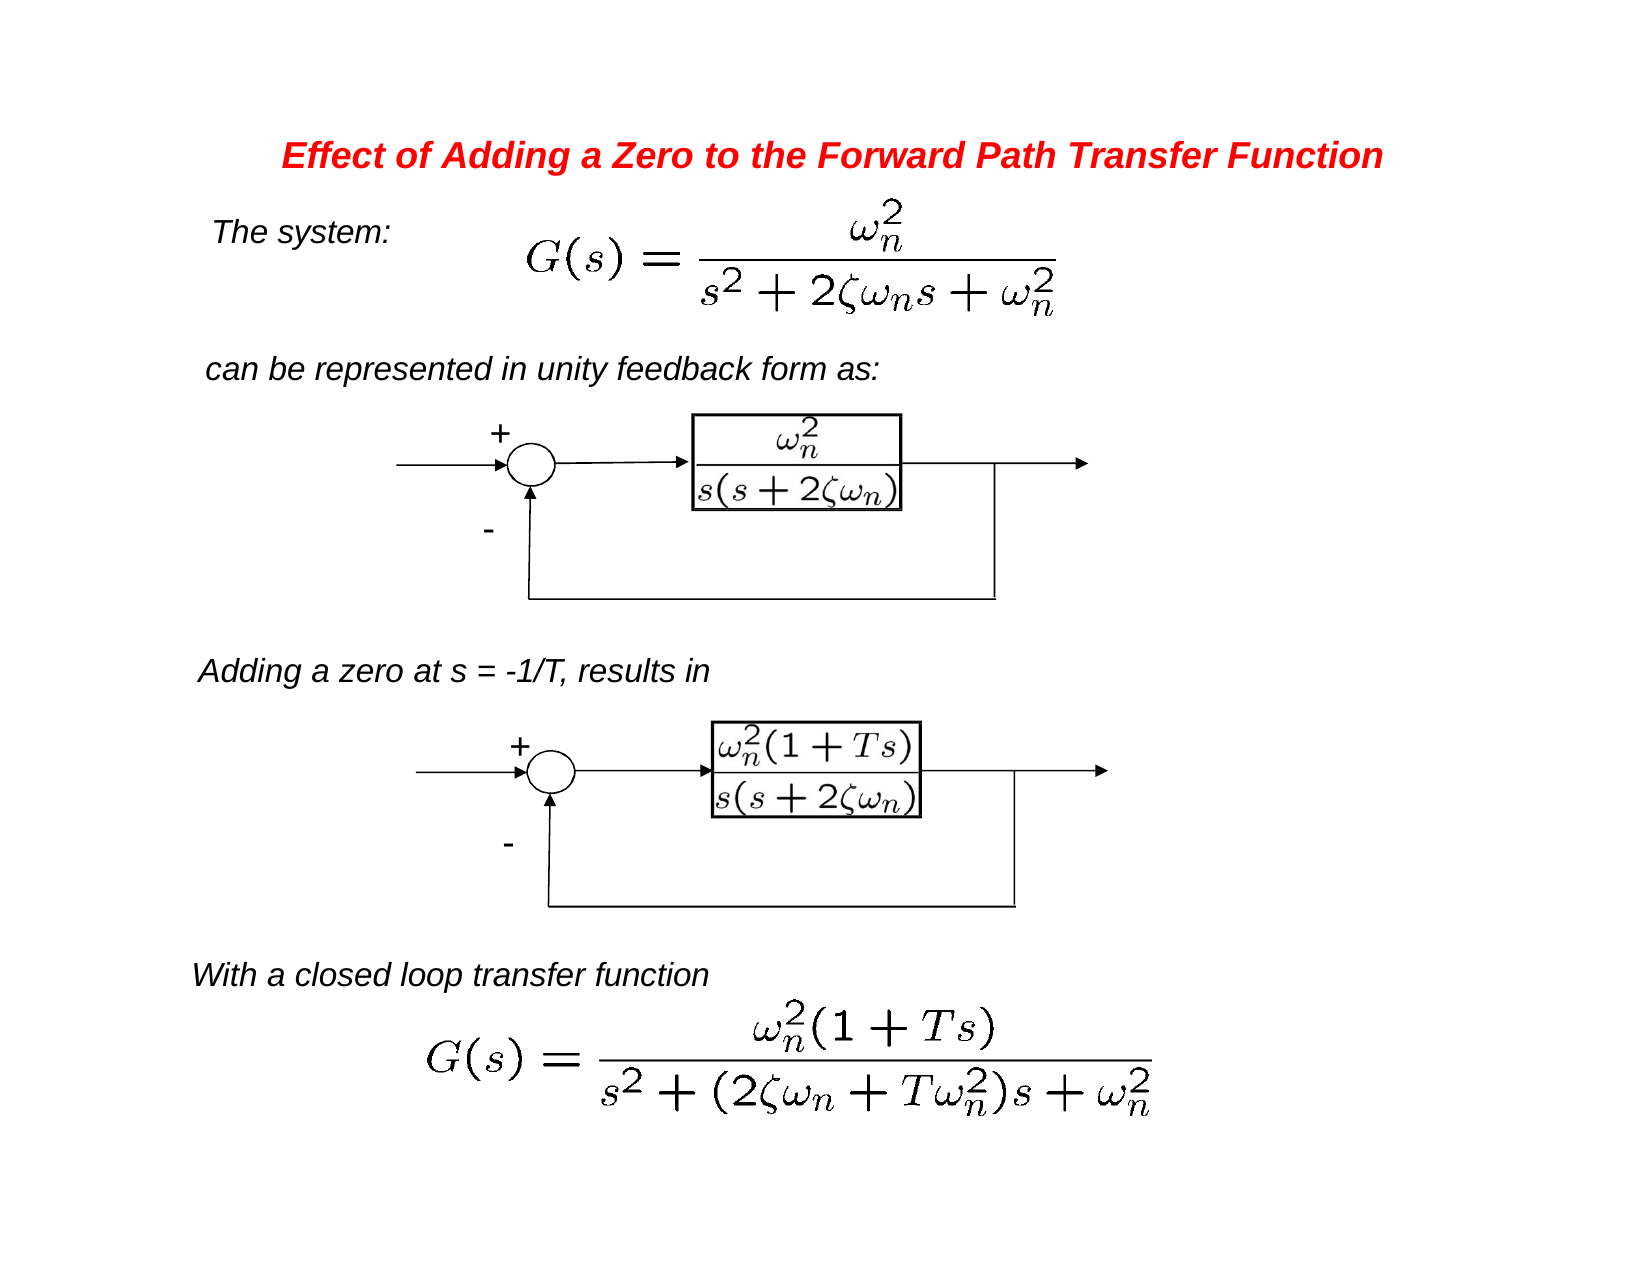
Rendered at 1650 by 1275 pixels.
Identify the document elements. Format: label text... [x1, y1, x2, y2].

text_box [710, 720, 923, 819]
picture [427, 999, 1152, 1117]
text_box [691, 413, 903, 512]
picture [527, 198, 1056, 316]
text_box Effect of Adding a Zero to the Forward Path Transfer Function The system: can be represented in unity feedback form as: + - Adding a zero at s = -1/T, results in + - With a closed loop transfer function [189, 129, 1386, 994]
